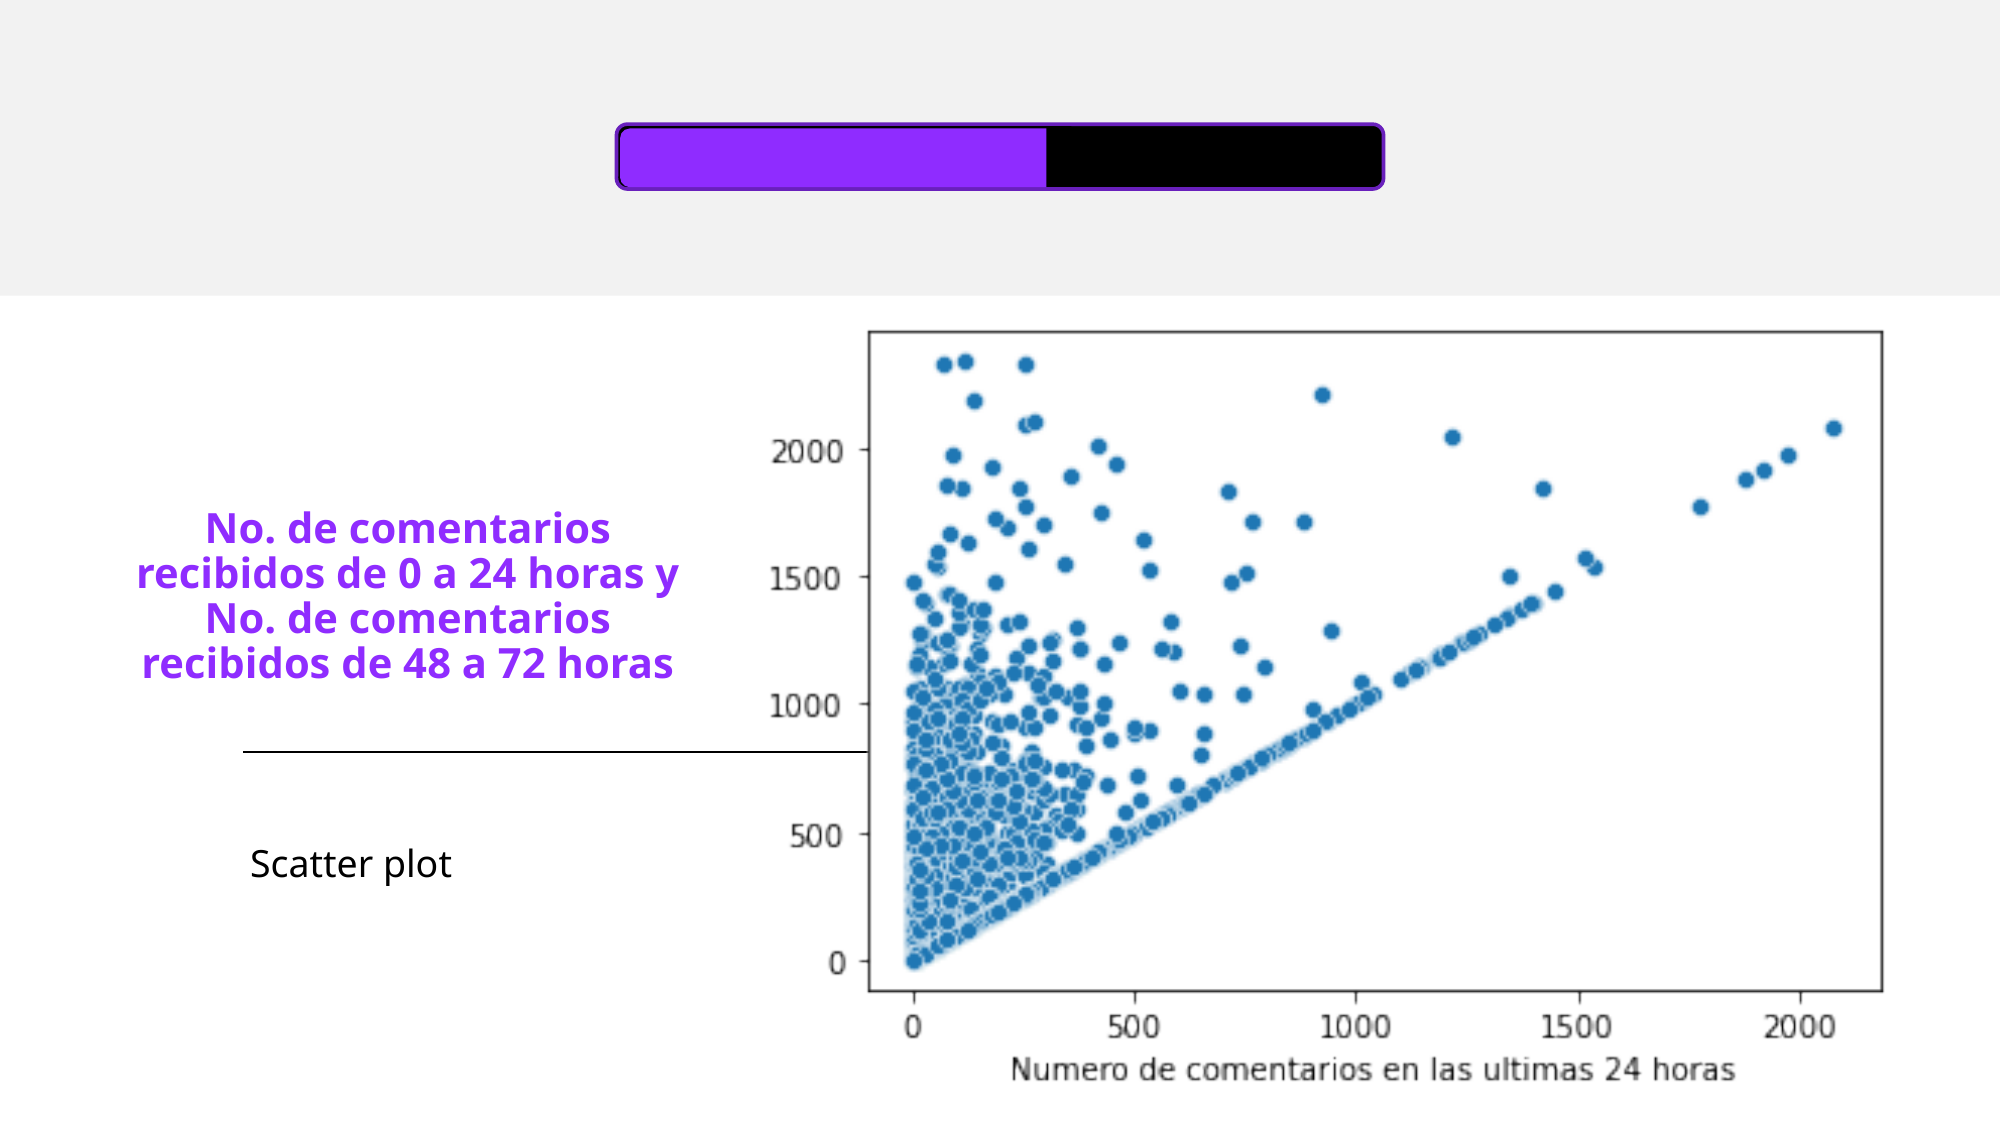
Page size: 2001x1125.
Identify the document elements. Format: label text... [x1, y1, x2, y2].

title No. de comentarios recibidos de 0 a 24 horas y No. de comentarios recibidos de 48 a 72 horas [95, 645, 721, 696]
picture [763, 313, 1900, 1106]
text_box [0, 0, 2000, 297]
text_box [615, 123, 1385, 191]
text_box Scatter plot [235, 832, 477, 892]
text_box [619, 127, 1048, 189]
